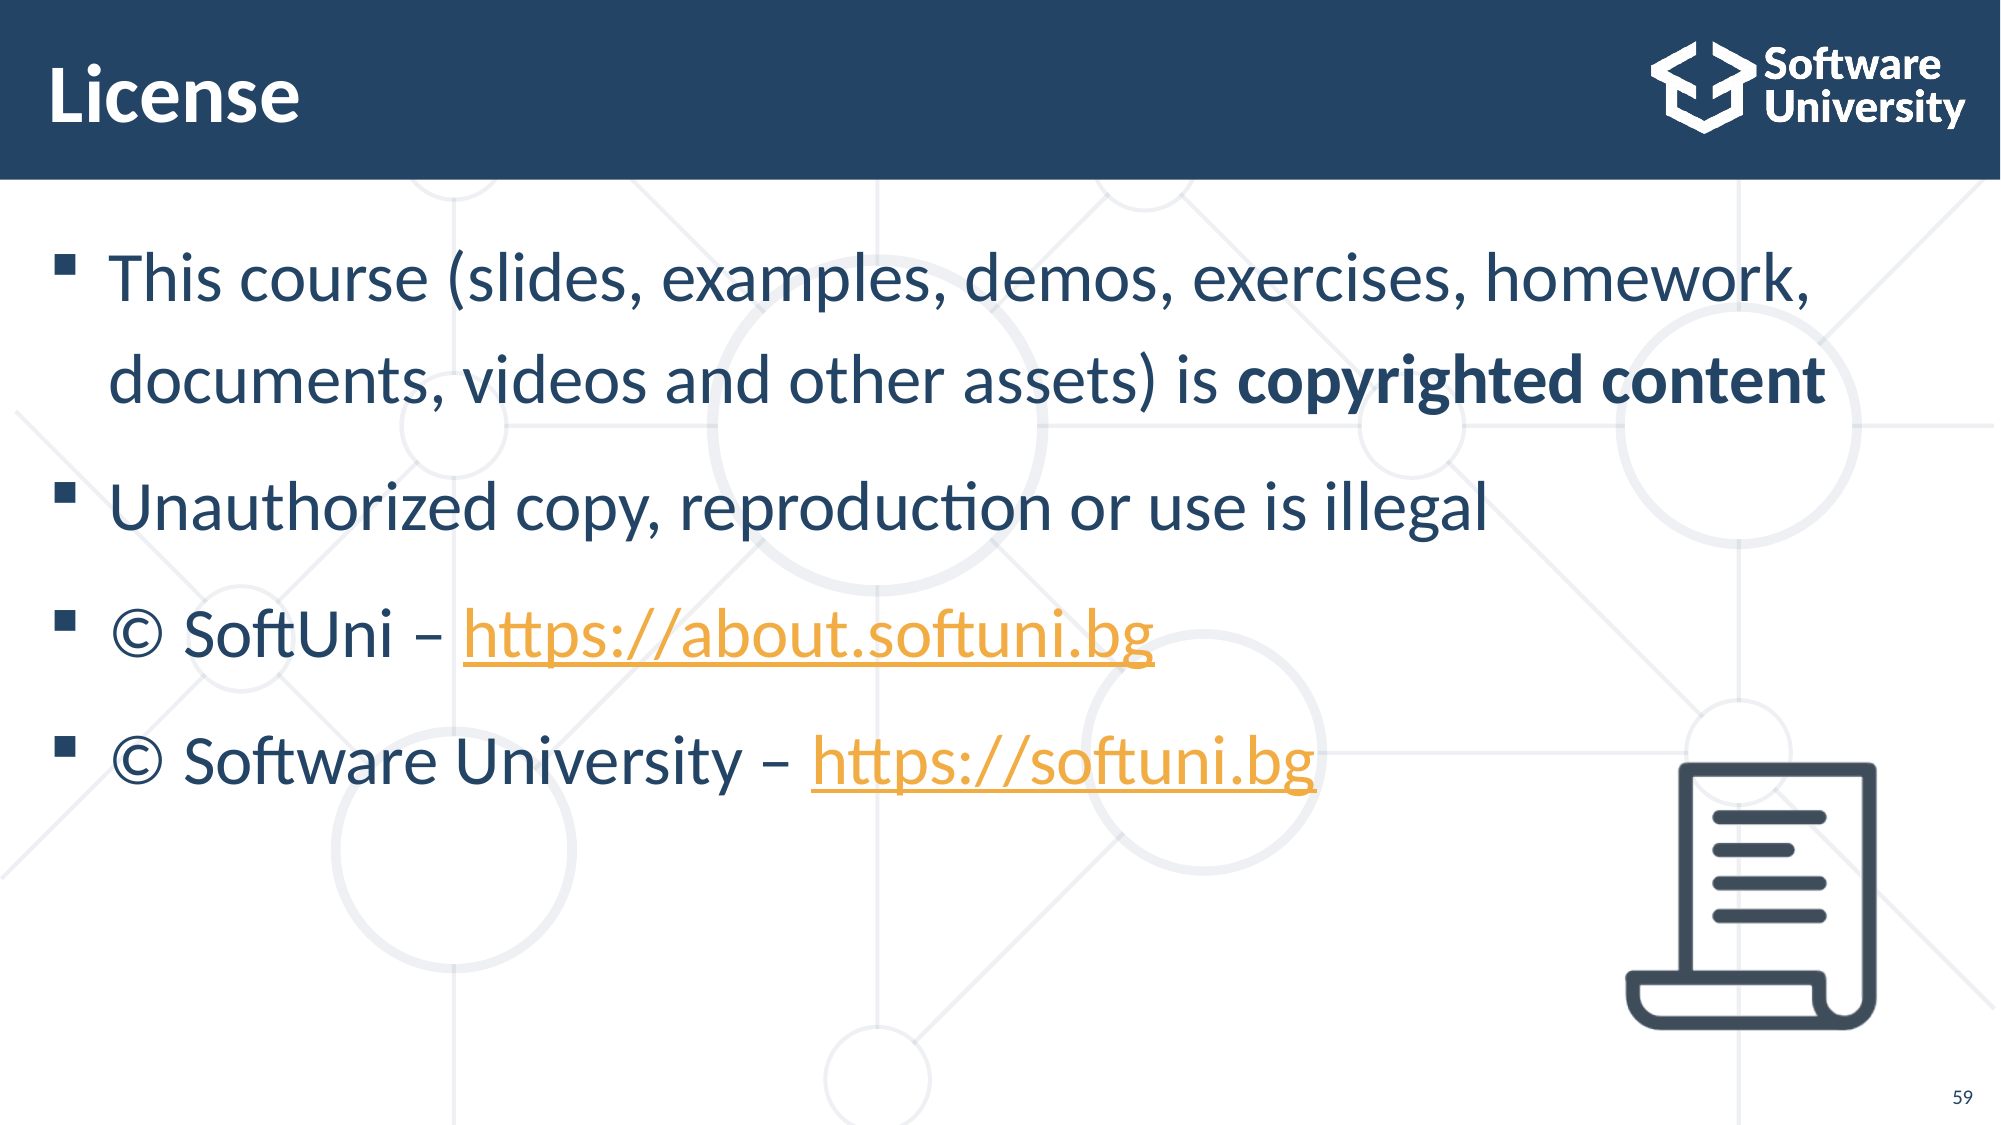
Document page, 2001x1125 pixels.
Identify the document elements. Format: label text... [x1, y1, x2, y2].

picture [1598, 728, 1916, 1065]
title License [31, 16, 1625, 162]
list This course (slides, examples, demos, exercises, homework, documents, videos and other assets) is copyrighted content Unauthorized copy, reproduction or use is illegal © SoftUni – https://about.softuni.bg © Software University – https://softuni.bg [31, 208, 1970, 1104]
picture [1651, 41, 1966, 134]
slide_number 59 [1927, 1067, 1989, 1117]
